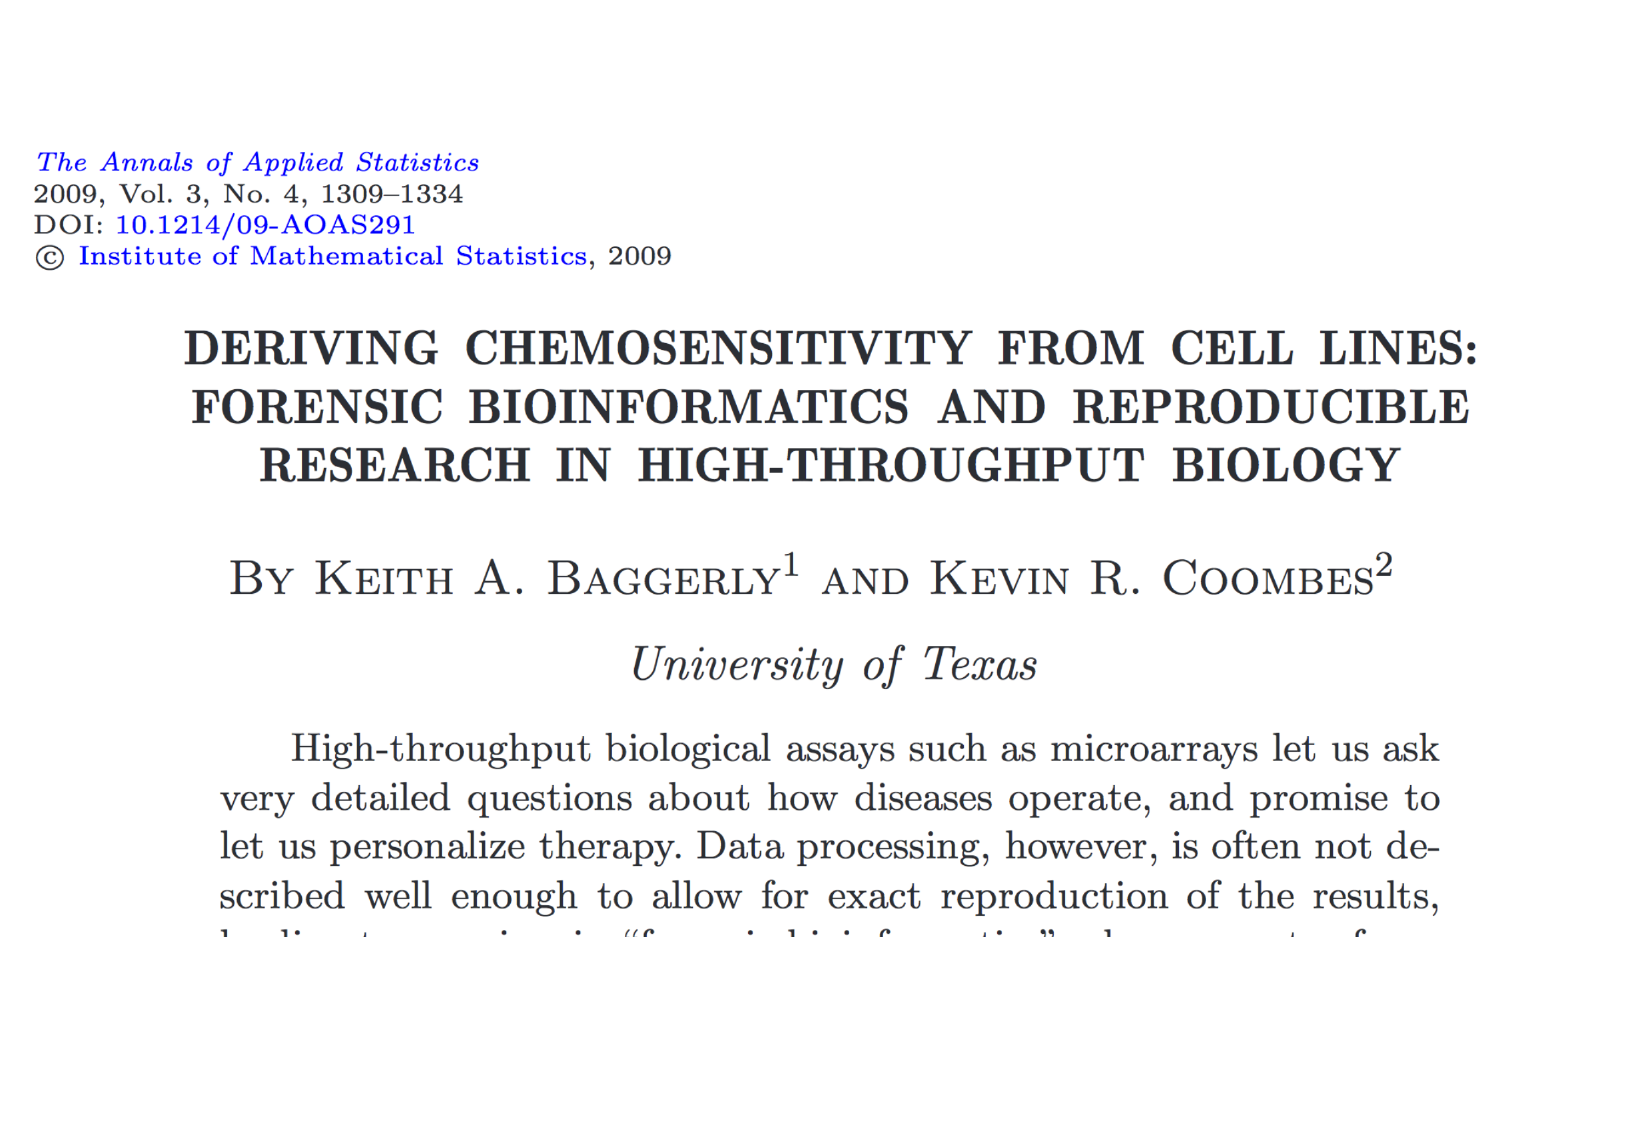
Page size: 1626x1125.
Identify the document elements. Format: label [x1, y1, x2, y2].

picture [20, 136, 1522, 937]
